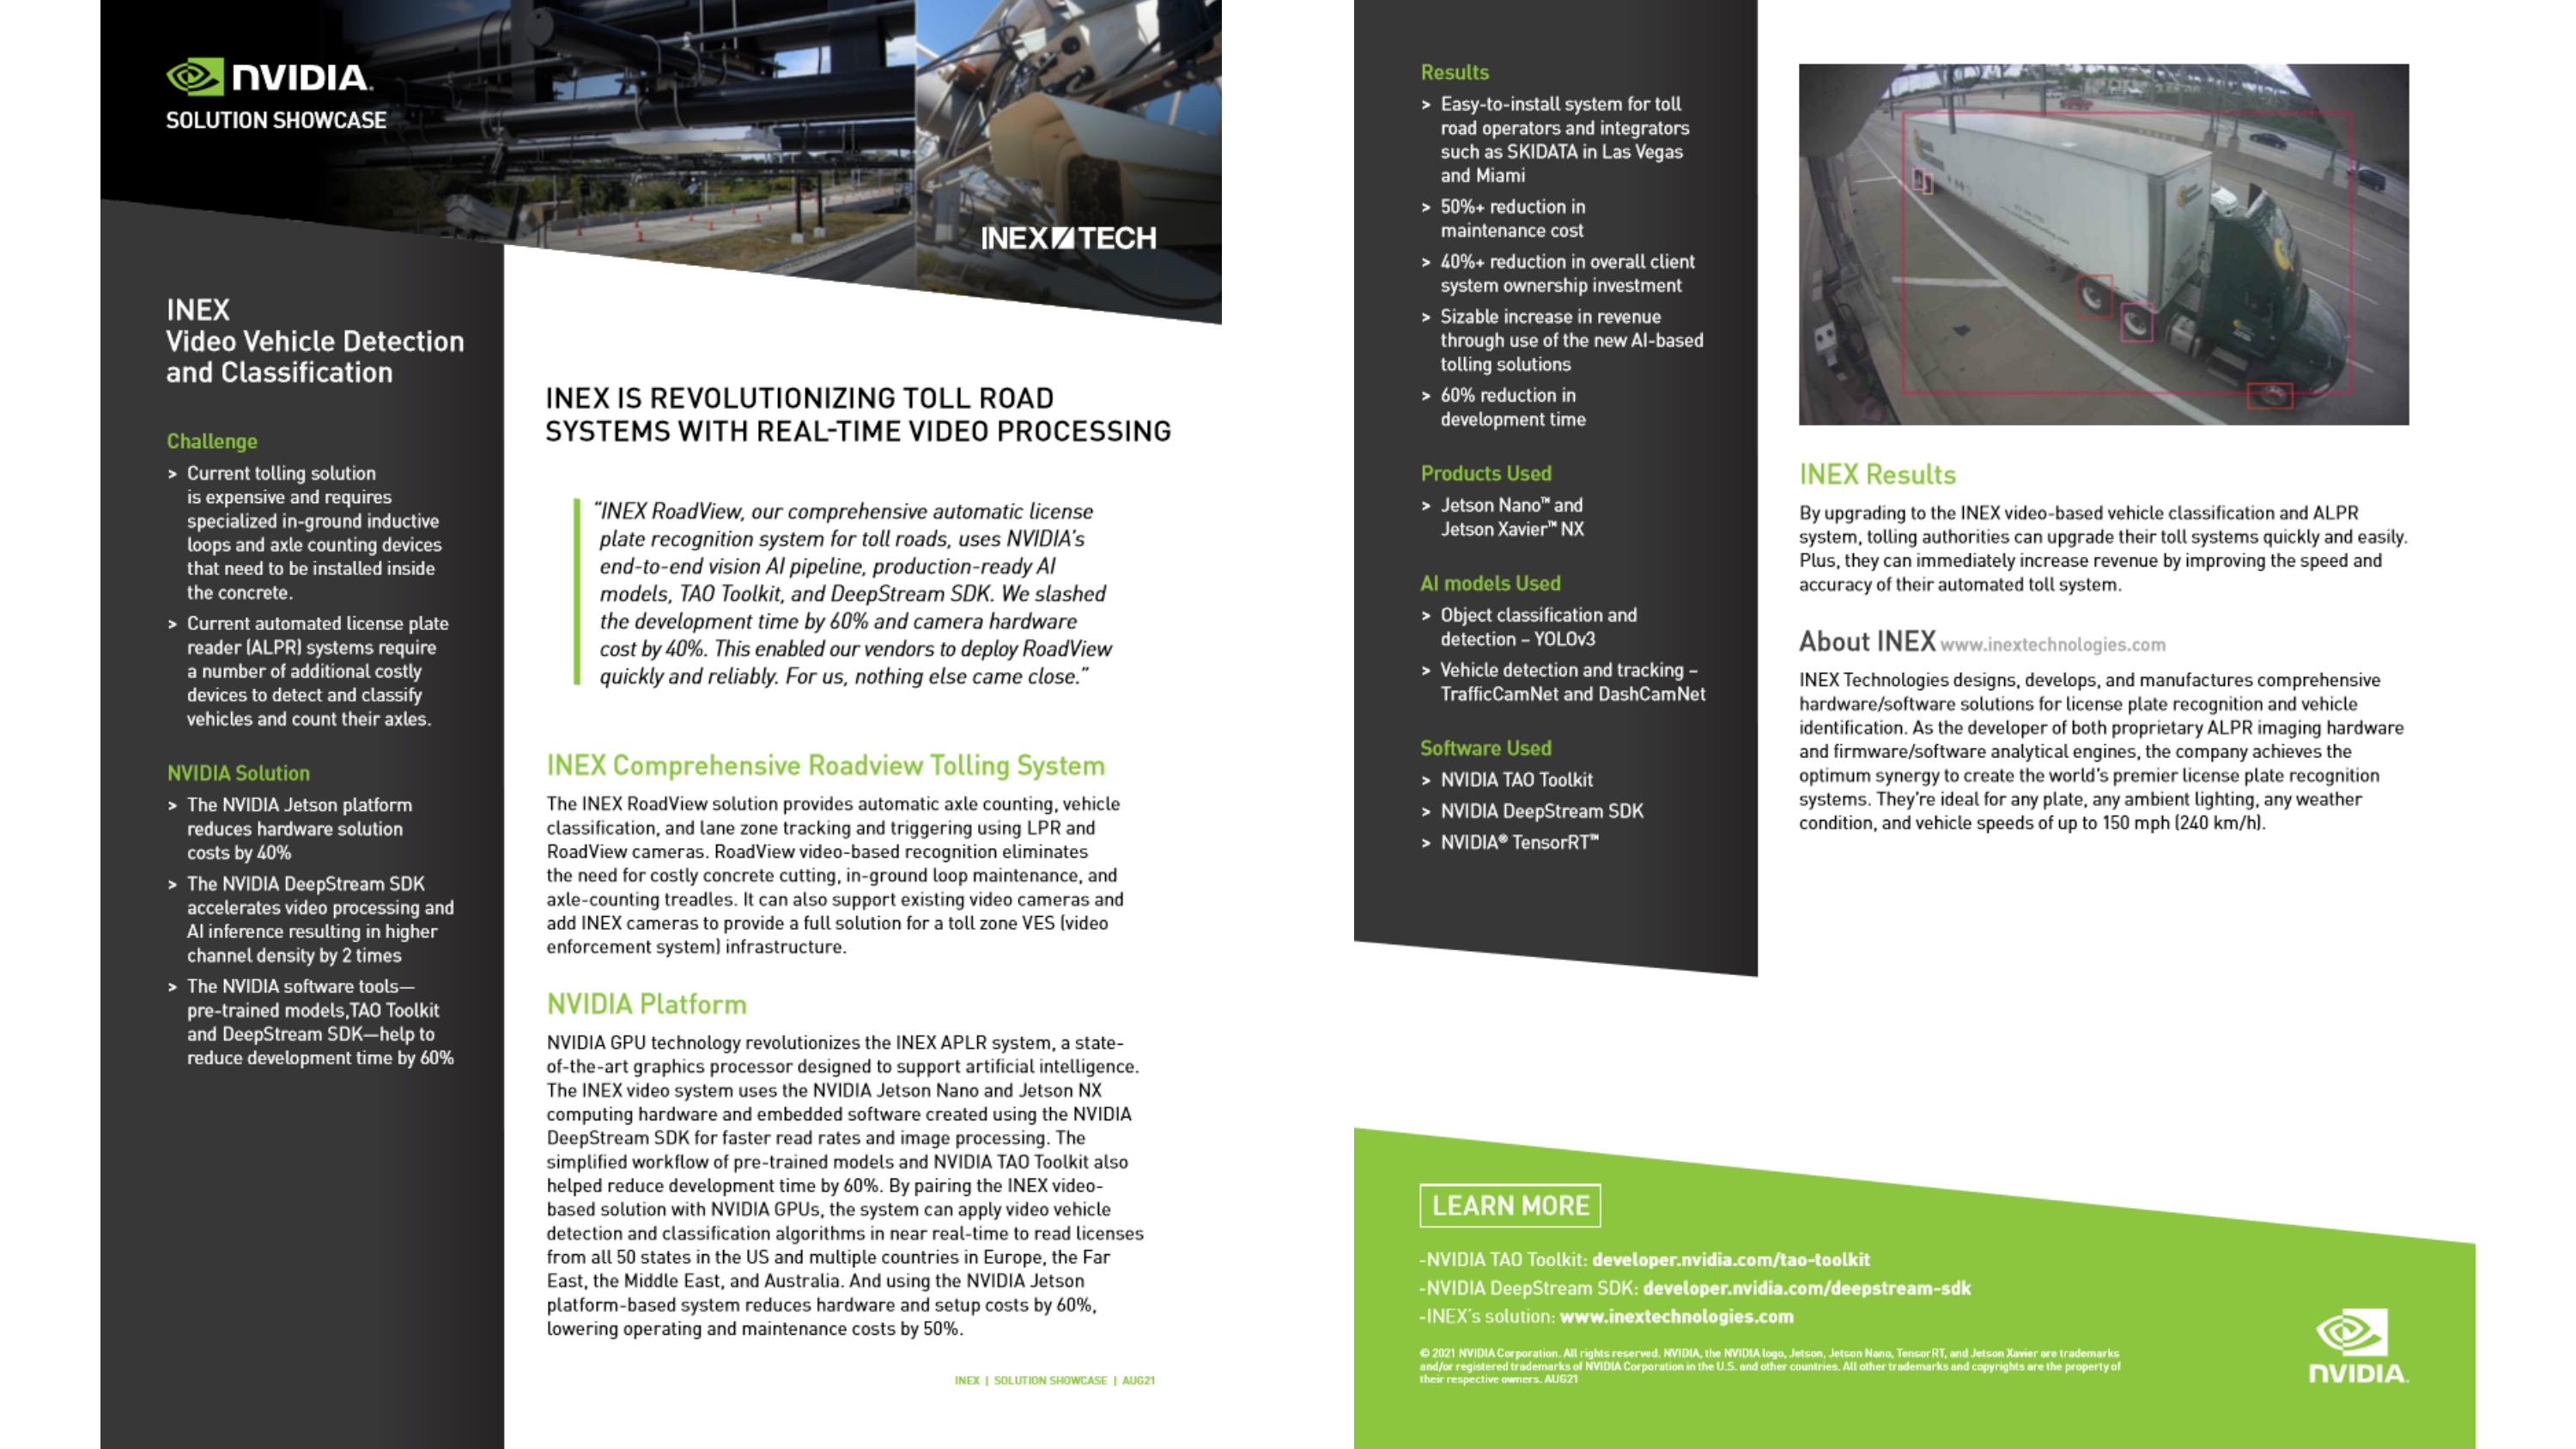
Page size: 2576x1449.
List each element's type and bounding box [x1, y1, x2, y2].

picture [1353, 0, 2476, 1449]
picture [100, 0, 1223, 1449]
